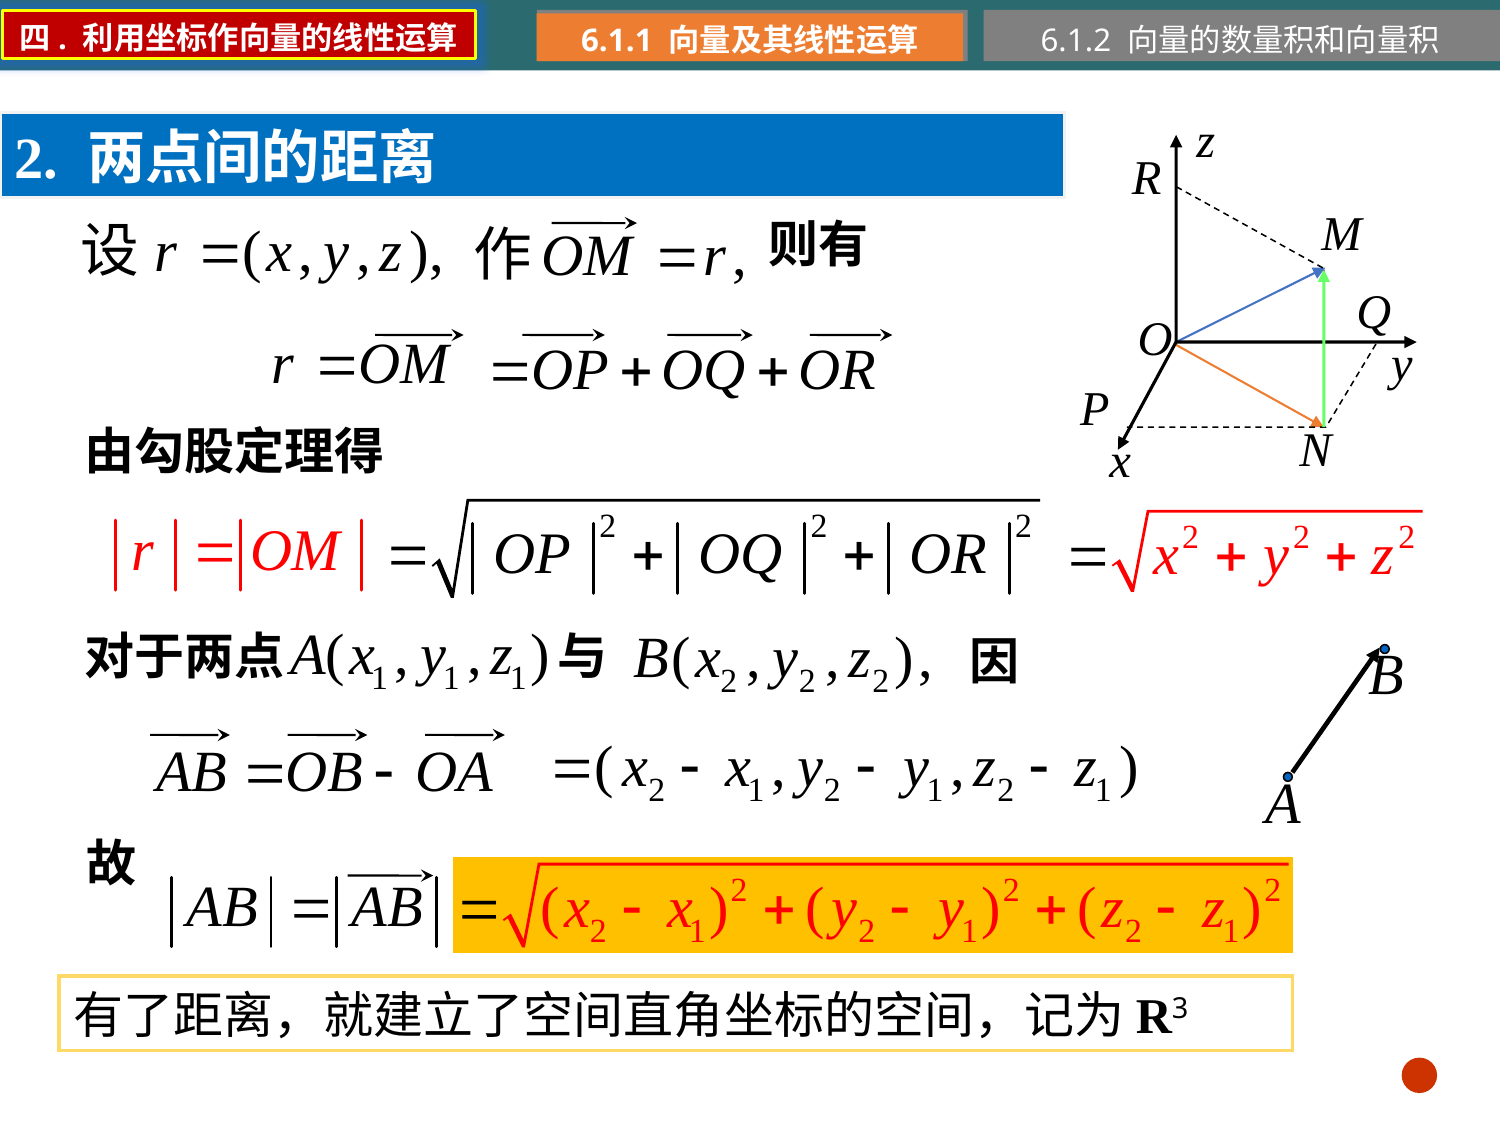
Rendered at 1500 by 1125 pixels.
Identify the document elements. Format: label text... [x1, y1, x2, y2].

text_box 与 [542, 617, 623, 692]
text_box 四. 利用坐标作向量的线性运算 [2, 10, 476, 59]
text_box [1075, 389, 1116, 442]
text_box [484, 0, 1500, 71]
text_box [1104, 131, 1419, 494]
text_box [471, 221, 753, 295]
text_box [453, 856, 1293, 953]
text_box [1317, 213, 1374, 266]
text_box 6.1.2 向量的数量积和向量积 [984, 13, 1496, 62]
text_box [983, 9, 1500, 62]
text_box 6.1.1 向量及其线性运算 [536, 13, 964, 62]
text_box [1401, 1057, 1438, 1094]
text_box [109, 515, 369, 596]
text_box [484, 334, 893, 409]
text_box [165, 872, 445, 952]
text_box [381, 493, 1047, 603]
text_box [79, 218, 449, 290]
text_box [1294, 430, 1341, 482]
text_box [148, 734, 505, 810]
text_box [546, 736, 1145, 807]
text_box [268, 334, 464, 402]
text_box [1355, 290, 1397, 345]
text_box 由勾股定理得 [70, 412, 400, 487]
text_box 因 [955, 622, 1036, 698]
text_box [536, 9, 969, 62]
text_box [628, 627, 940, 699]
text_box 则有 [754, 205, 917, 280]
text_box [1363, 644, 1412, 714]
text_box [1062, 503, 1438, 598]
text_box 对于两点 [69, 617, 300, 692]
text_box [1257, 772, 1306, 843]
text_box 2. 两点间的距离 [0, 111, 1066, 199]
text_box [1127, 158, 1168, 211]
text_box 有了距离，就建立了空间直角坐标的空间，记为R3 [58, 976, 1293, 1051]
slide_number [1340, 1037, 1481, 1113]
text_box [282, 624, 556, 696]
text_box 故 [71, 824, 152, 900]
